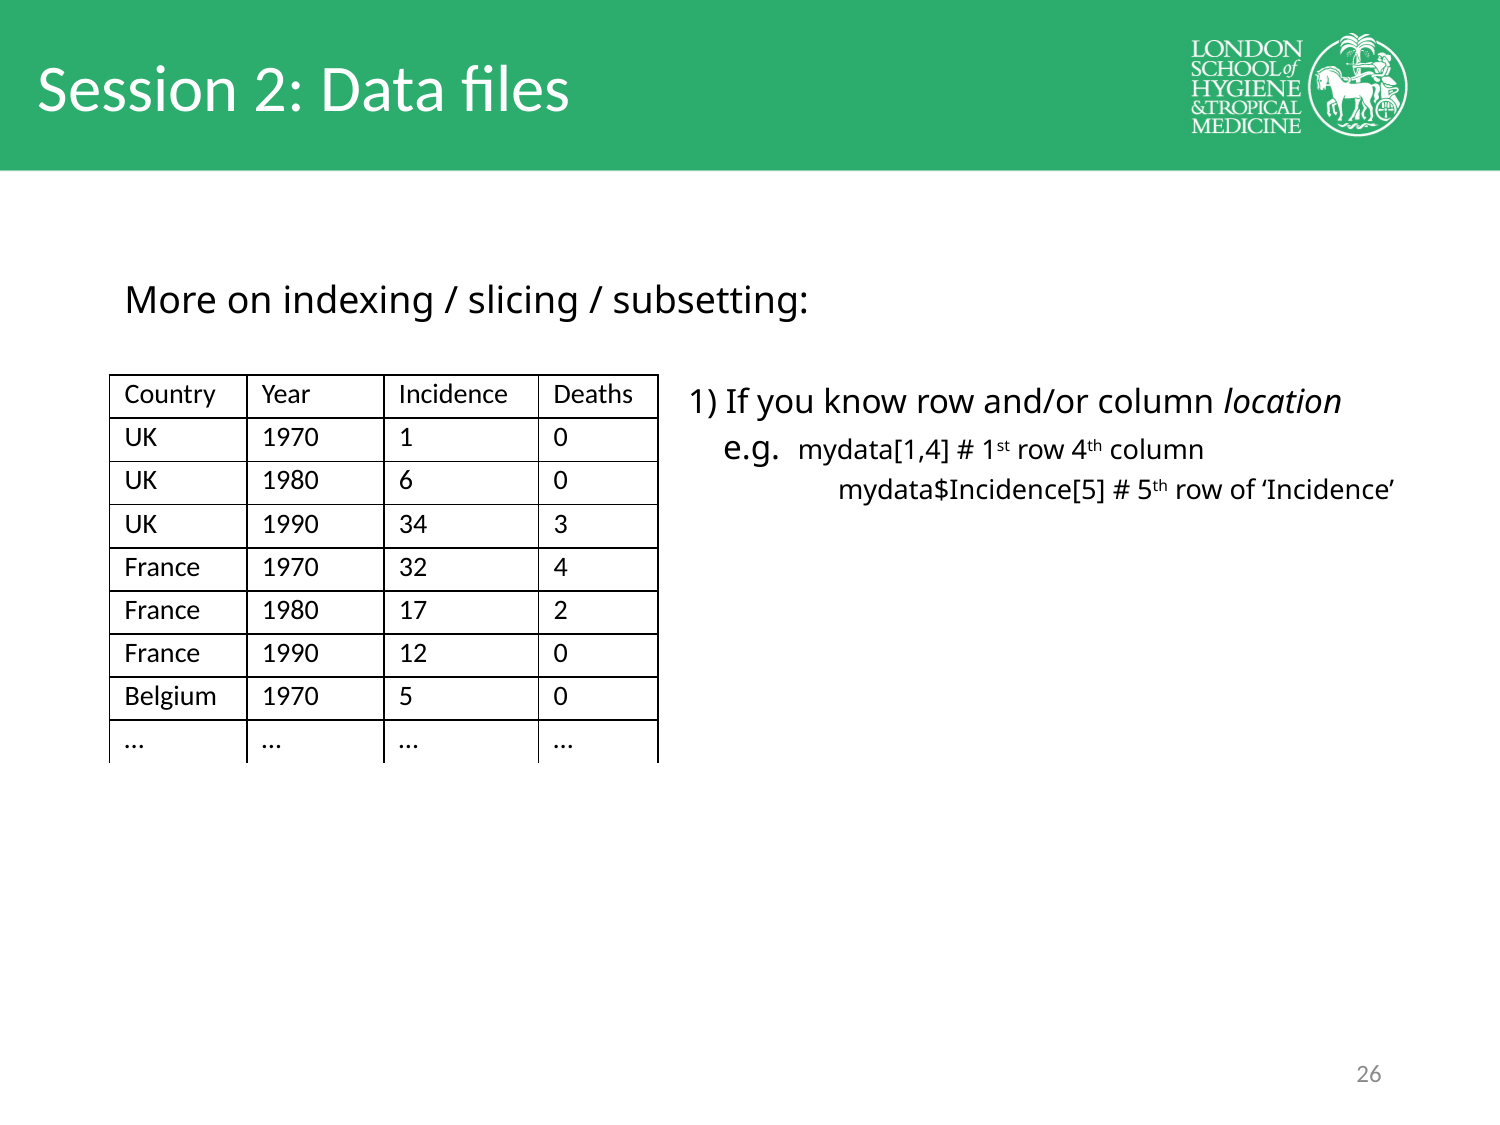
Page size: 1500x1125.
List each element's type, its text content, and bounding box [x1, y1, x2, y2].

table_cell … [110, 721, 246, 763]
table_cell 4 [539, 549, 657, 590]
text_box More on indexing / slicing / subsetting: [109, 269, 860, 374]
table_cell 0 [539, 678, 657, 719]
table_cell … [385, 721, 538, 763]
table_cell 3 [539, 505, 657, 547]
table_header Incidence [385, 376, 538, 417]
table_cell Belgium [110, 678, 246, 719]
table_cell … [248, 721, 383, 763]
table_cell 0 [539, 462, 657, 504]
table_cell 1970 [248, 549, 383, 590]
table_cell 34 [385, 505, 538, 547]
table_cell France [110, 592, 246, 633]
list 1) If you know row and/or column location e.g. mydata[1,4] # 1st row 4th column mydata$Incidence[5] # 5th row of ‘Incidence’ [673, 372, 1500, 563]
table_cell 1990 [248, 635, 383, 676]
table_header Year [248, 376, 383, 417]
table_cell 17 [385, 592, 538, 633]
table_cell … [539, 721, 657, 763]
table_cell 1 [385, 419, 538, 461]
table_cell 1980 [248, 592, 383, 633]
slide_number 25 [1059, 1042, 1397, 1103]
table_cell 32 [385, 549, 538, 590]
table_cell 6 [385, 462, 538, 504]
table_cell 0 [539, 419, 657, 461]
table_cell 1970 [248, 678, 383, 719]
table_cell France [110, 549, 246, 590]
table_cell UK [110, 505, 246, 547]
table_header Deaths [539, 376, 657, 417]
table_header Country [110, 376, 246, 417]
table_cell France [110, 635, 246, 676]
table_cell UK [110, 462, 246, 504]
table_cell 12 [385, 635, 538, 676]
table_cell 1970 [248, 419, 383, 461]
table_cell 1980 [248, 462, 383, 504]
table_cell UK [110, 419, 246, 461]
picture [0, 0, 1500, 1125]
table_cell 5 [385, 678, 538, 719]
title Session 2: Data files [22, 37, 1500, 178]
table_cell 0 [539, 635, 657, 676]
table_cell 2 [539, 592, 657, 633]
table_cell 1990 [248, 505, 383, 547]
